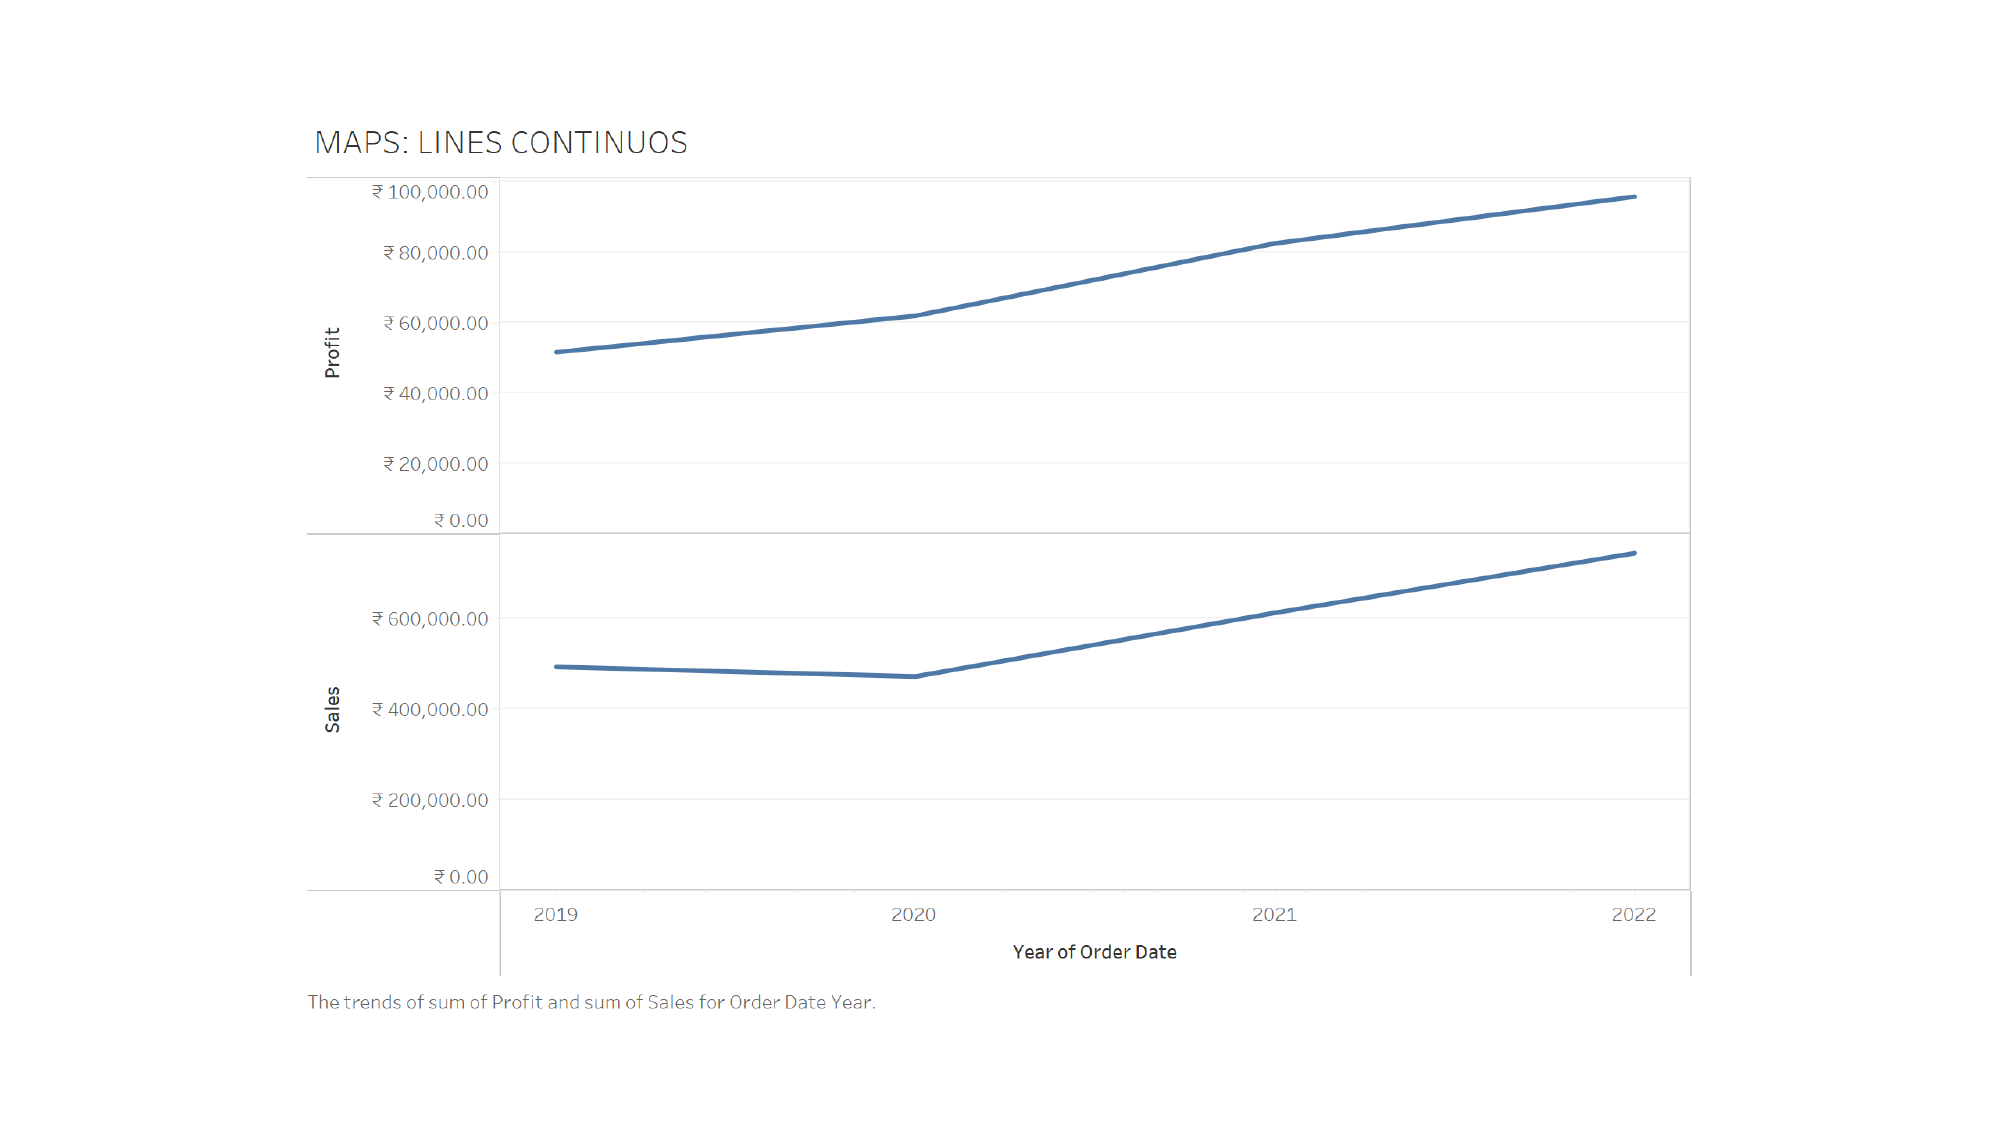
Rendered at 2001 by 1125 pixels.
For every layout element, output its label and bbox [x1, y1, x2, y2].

picture [306, 109, 1693, 1016]
